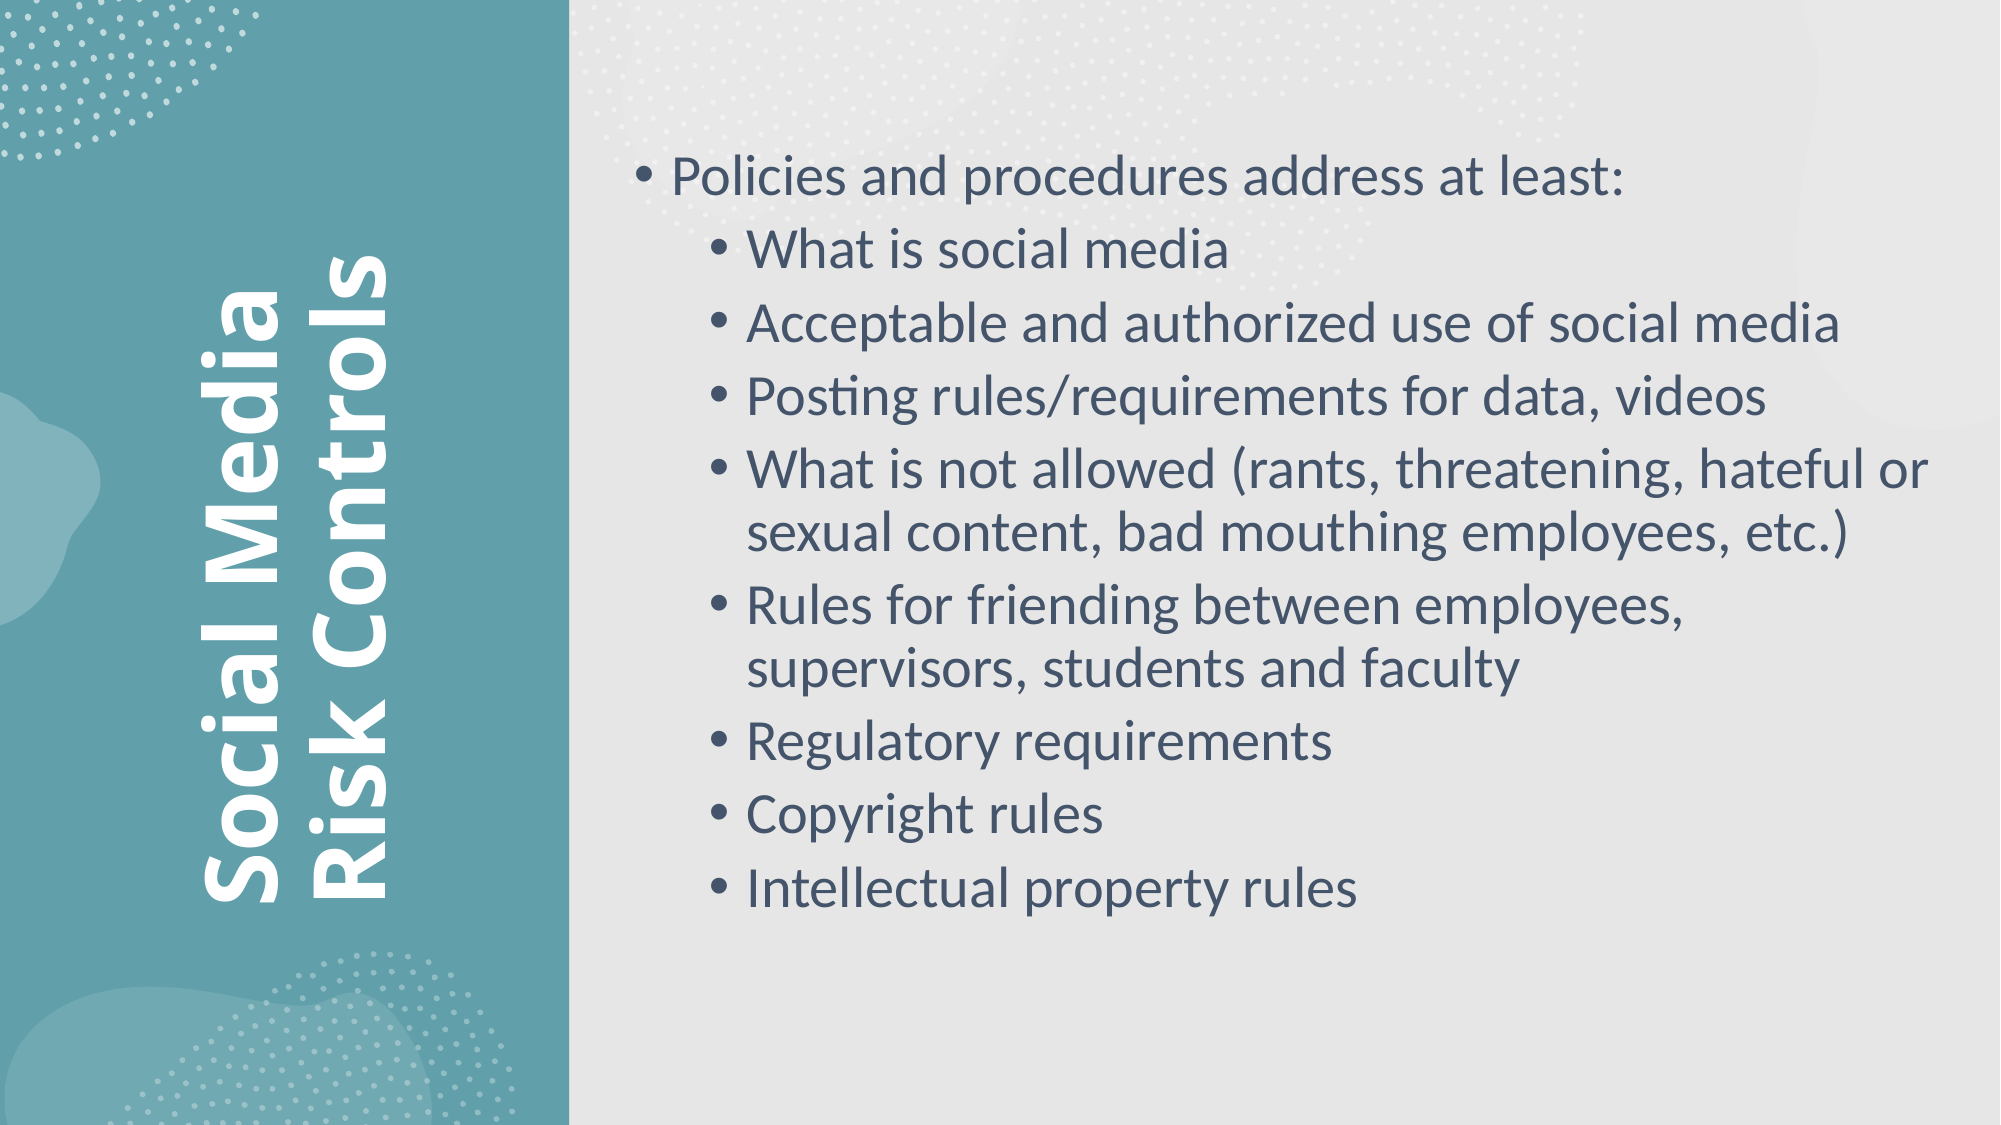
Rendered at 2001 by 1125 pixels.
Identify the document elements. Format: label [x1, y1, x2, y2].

text_box [0, 0, 2000, 1125]
